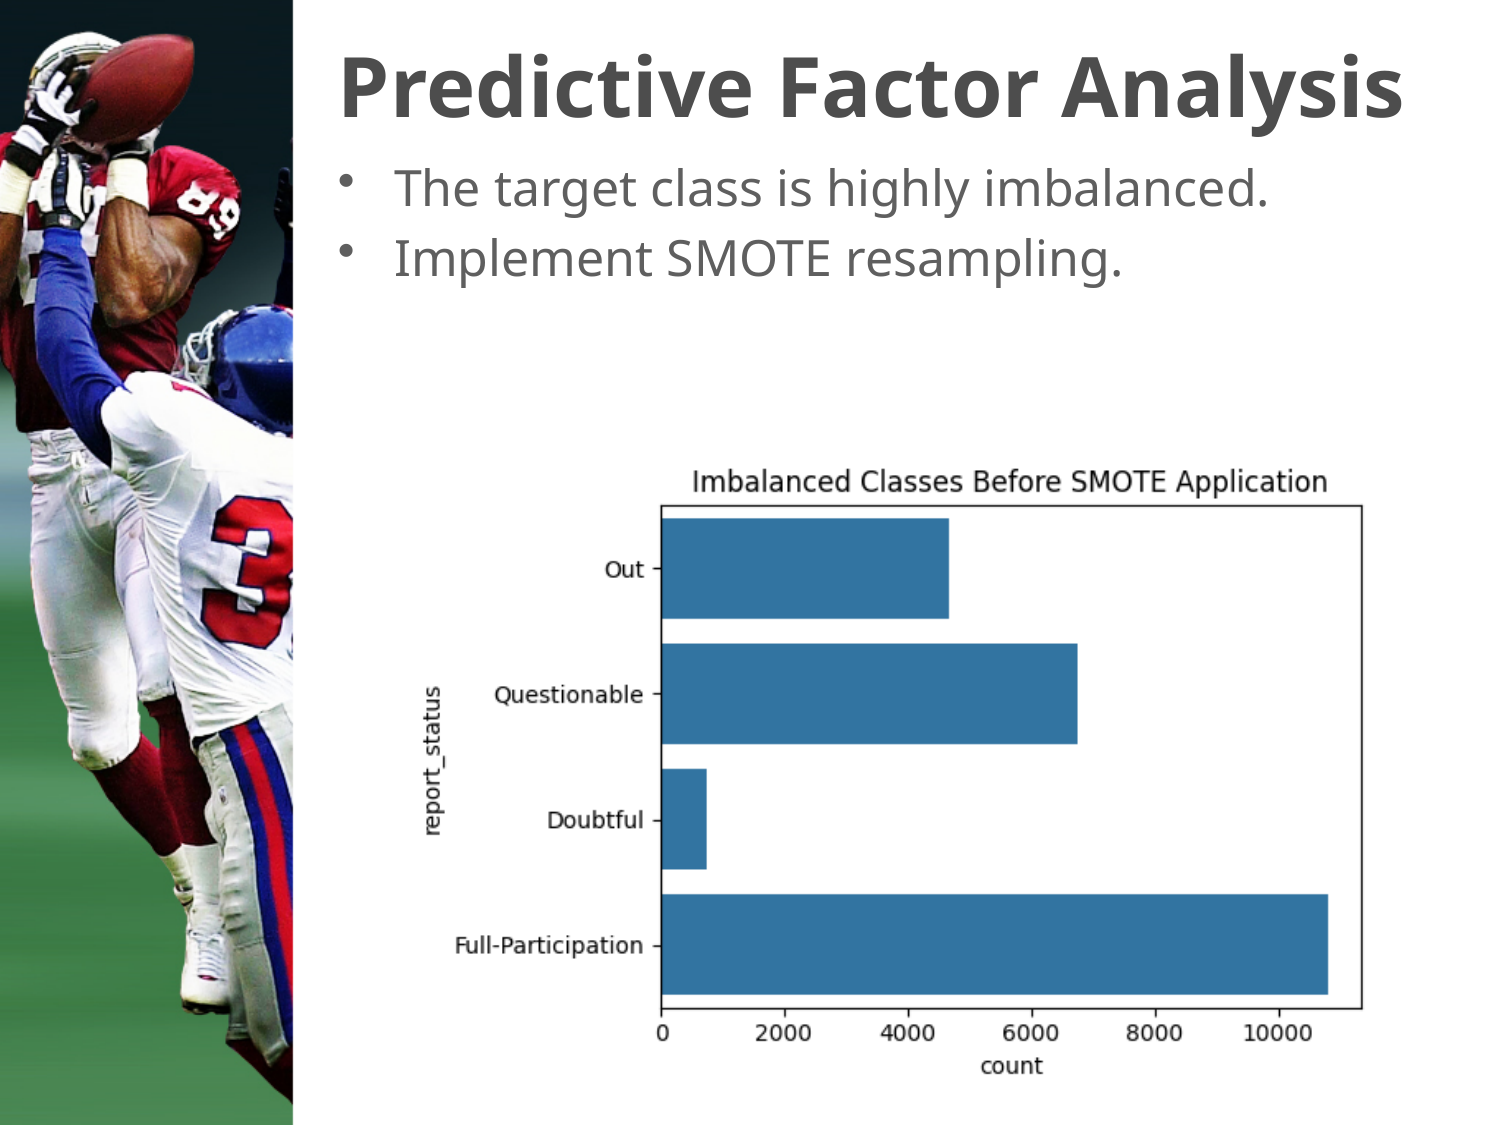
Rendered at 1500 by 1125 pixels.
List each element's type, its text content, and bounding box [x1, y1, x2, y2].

picture [0, 0, 1500, 1125]
list The target class is highly imbalanced. Implement SMOTE resampling. [322, 149, 1459, 1083]
title Predictive Factor Analysis [322, 31, 1457, 138]
